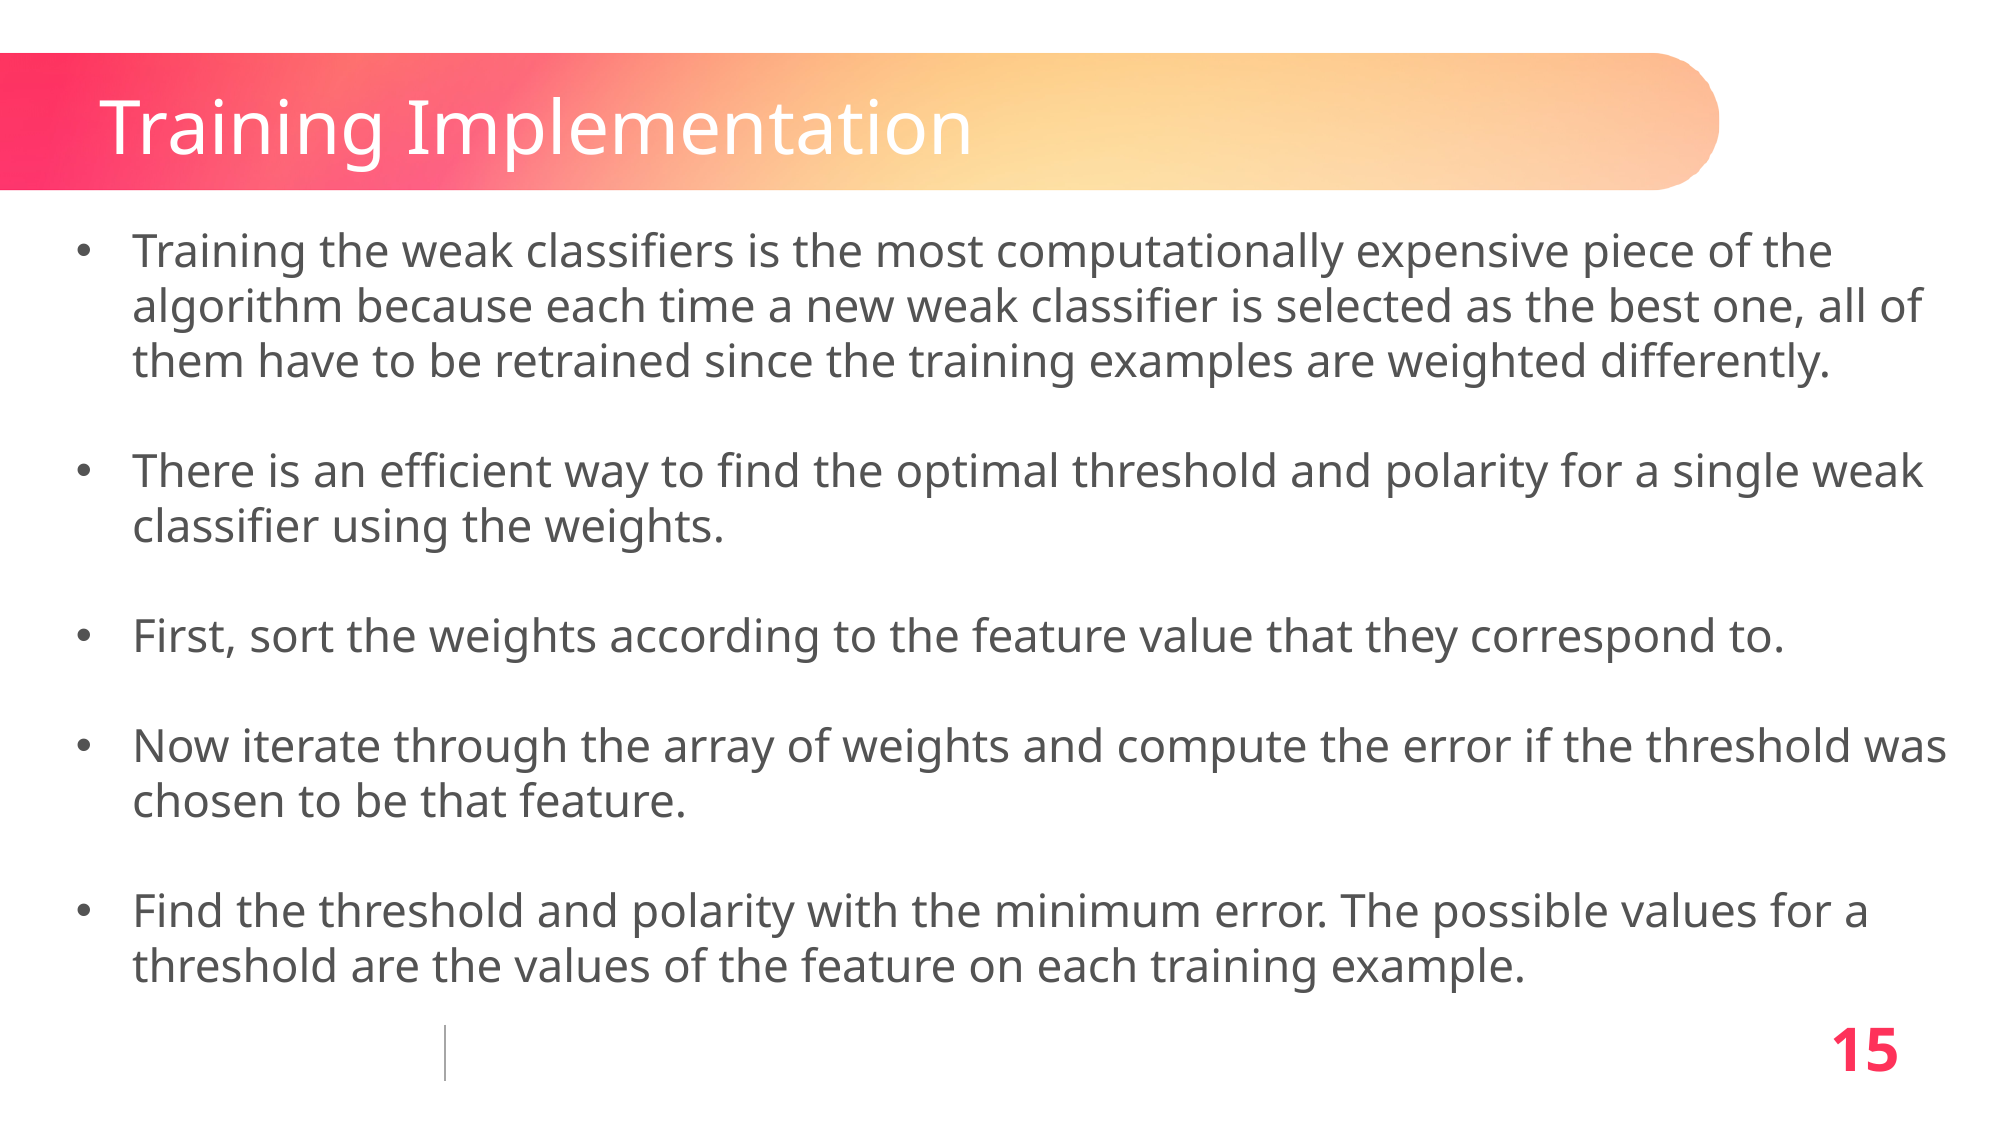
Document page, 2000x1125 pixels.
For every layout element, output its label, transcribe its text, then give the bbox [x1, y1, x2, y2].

picture [0, 19, 2000, 226]
slide_number 15 [1432, 1055, 1900, 1083]
title Training Implementation [99, 66, 1900, 183]
text_box Training the weak classifiers is the most computationally expensive piece of the algorithm because each time a new weak classifier is selected as the best one, all of them have to be retrained since the training examples are weighted differently. There is an efficient way to find the optimal threshold and polarity for a single weak classifier using the weights. First, sort the weights according to the feature value that they correspond to. Now iterate through the array of weights and compute the error if the threshold was chosen to be that feature. Find the threshold and polarity with the minimum error. The possible values for a threshold are the values of the feature on each training example. [60, 214, 1984, 1055]
